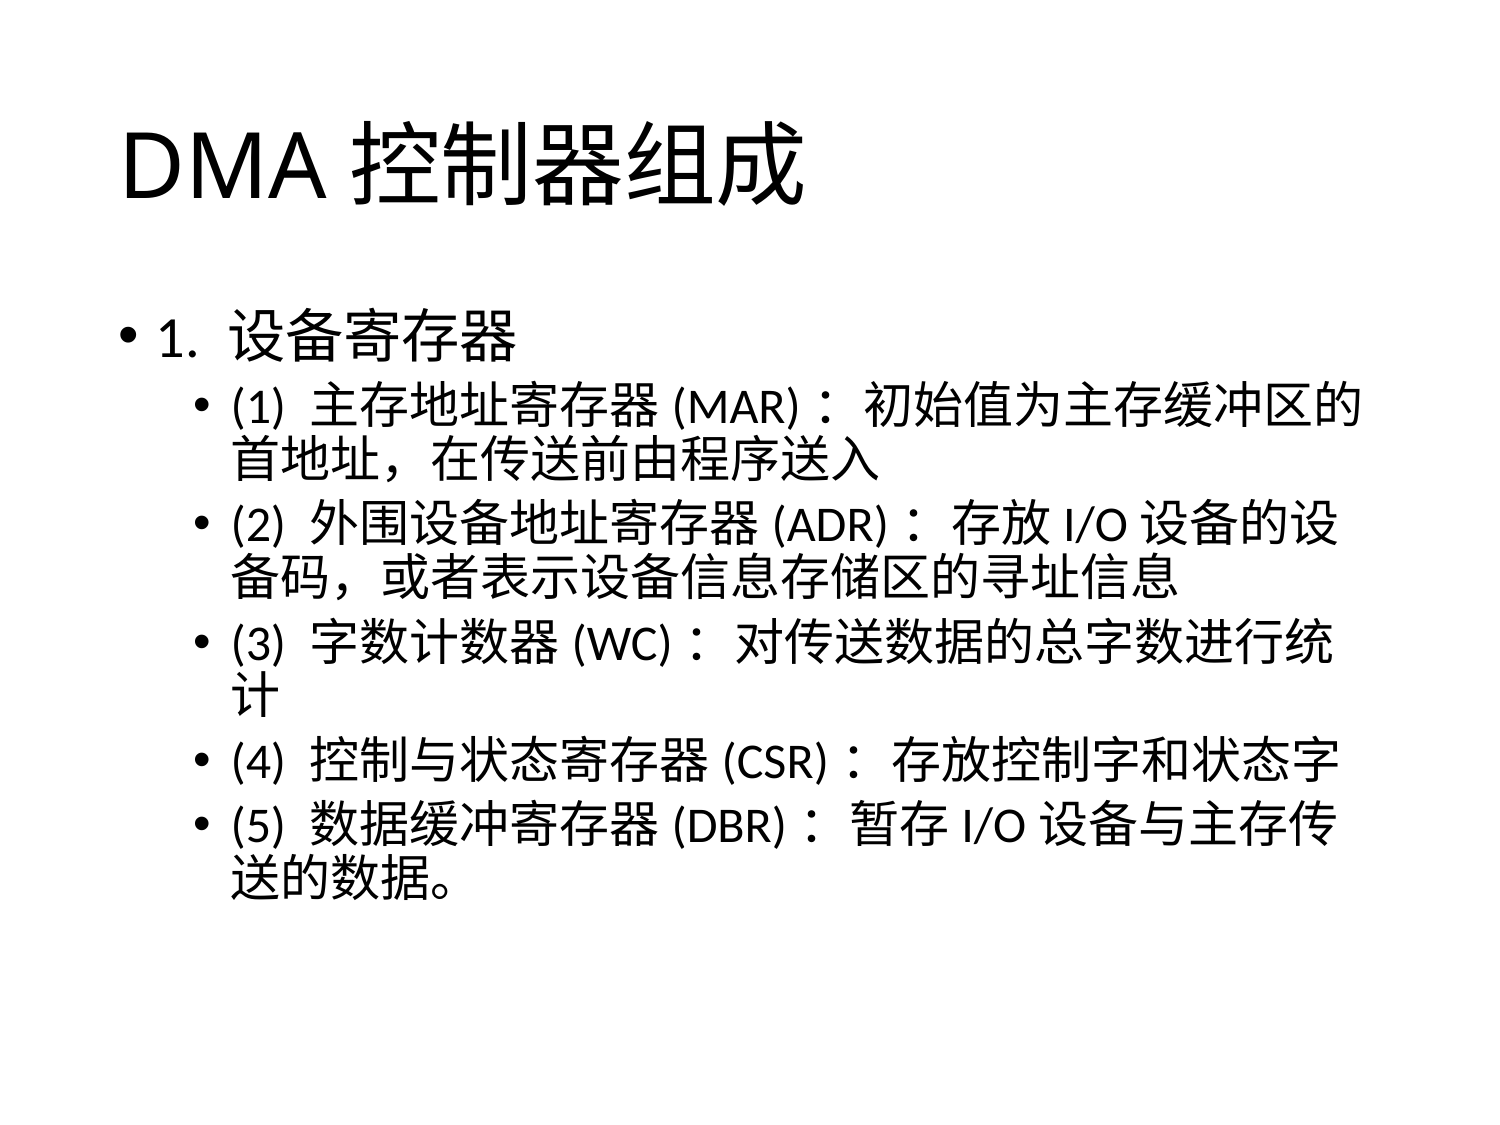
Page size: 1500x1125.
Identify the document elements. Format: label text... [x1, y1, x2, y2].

list 1. 设备寄存器 (1) 主存地址寄存器(MAR)：初始值为主存缓冲区的首地址，在传送前由程序送入 (2) 外围设备地址寄存器(ADR)：存放I/O设备的设备码，或者表示设备信息存储区的寻址信息 (3) 字数计数器(WC)：对传送数据的总字数进行统计 (4) 控制与状态寄存器(CSR)：存放控制字和状态字 (5) 数据缓冲寄存器(DBR)：暂存I/O设备与主存传送的数据。 [103, 299, 1397, 1014]
title DMA控制器组成 [103, 59, 1397, 278]
